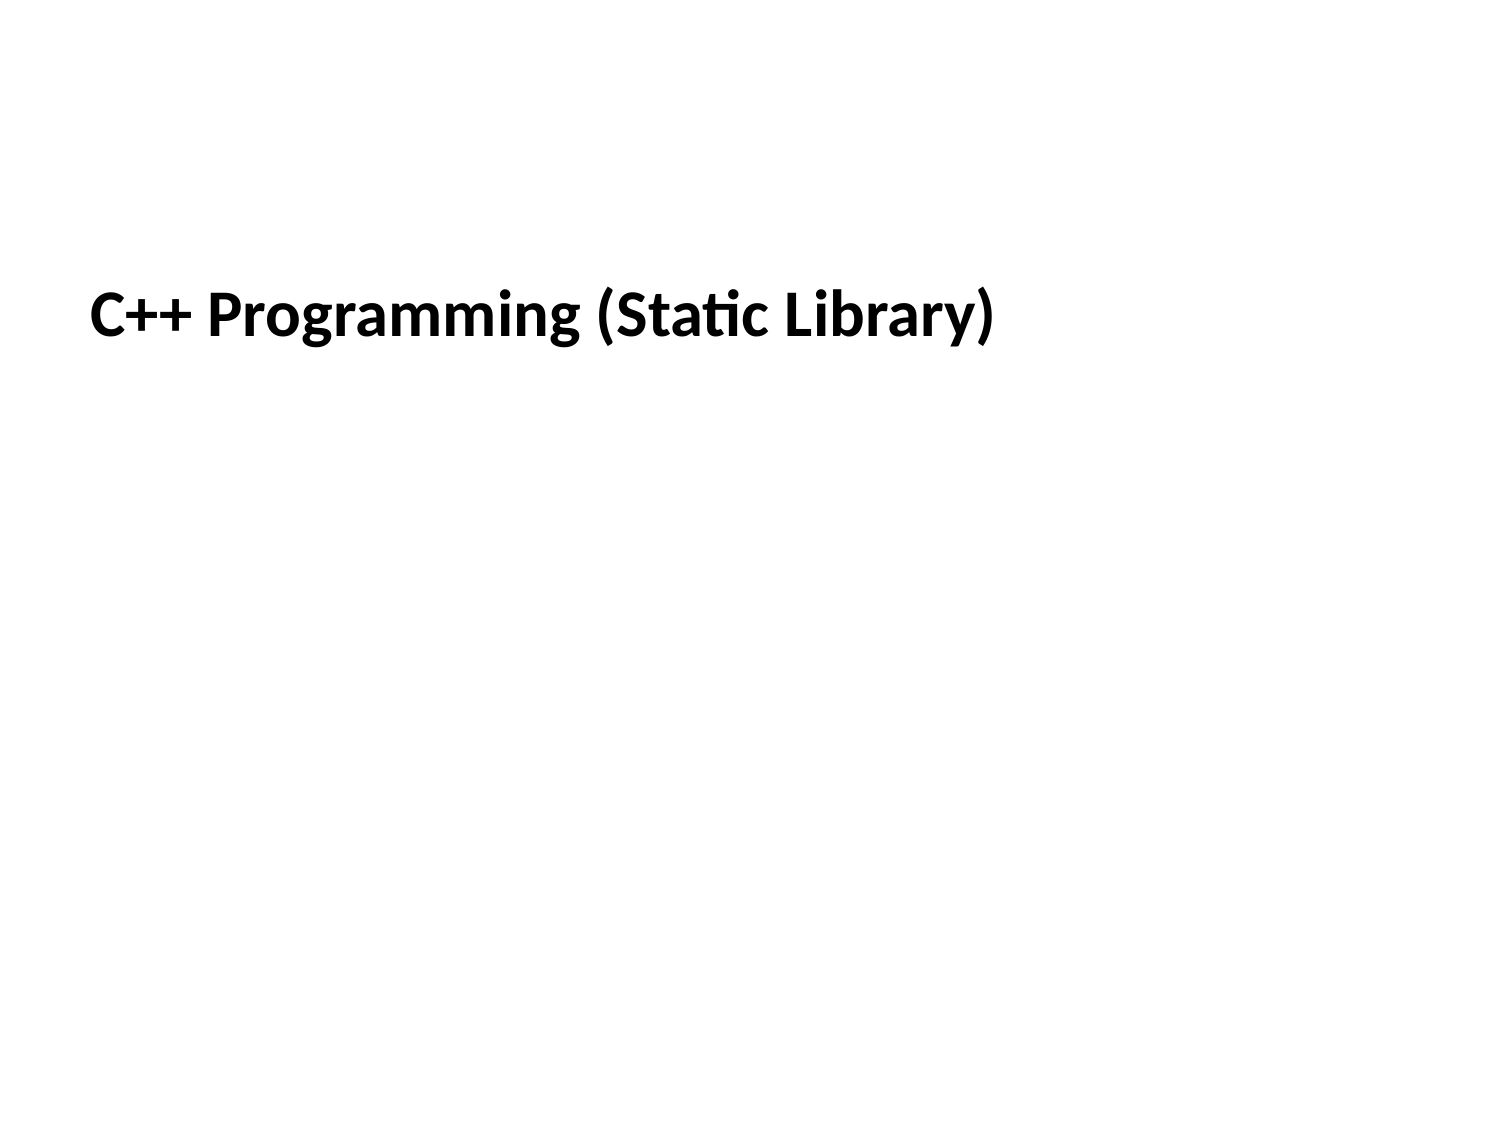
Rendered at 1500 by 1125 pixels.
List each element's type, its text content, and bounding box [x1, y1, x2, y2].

list C++ Programming (Static Library) [75, 262, 1425, 1005]
